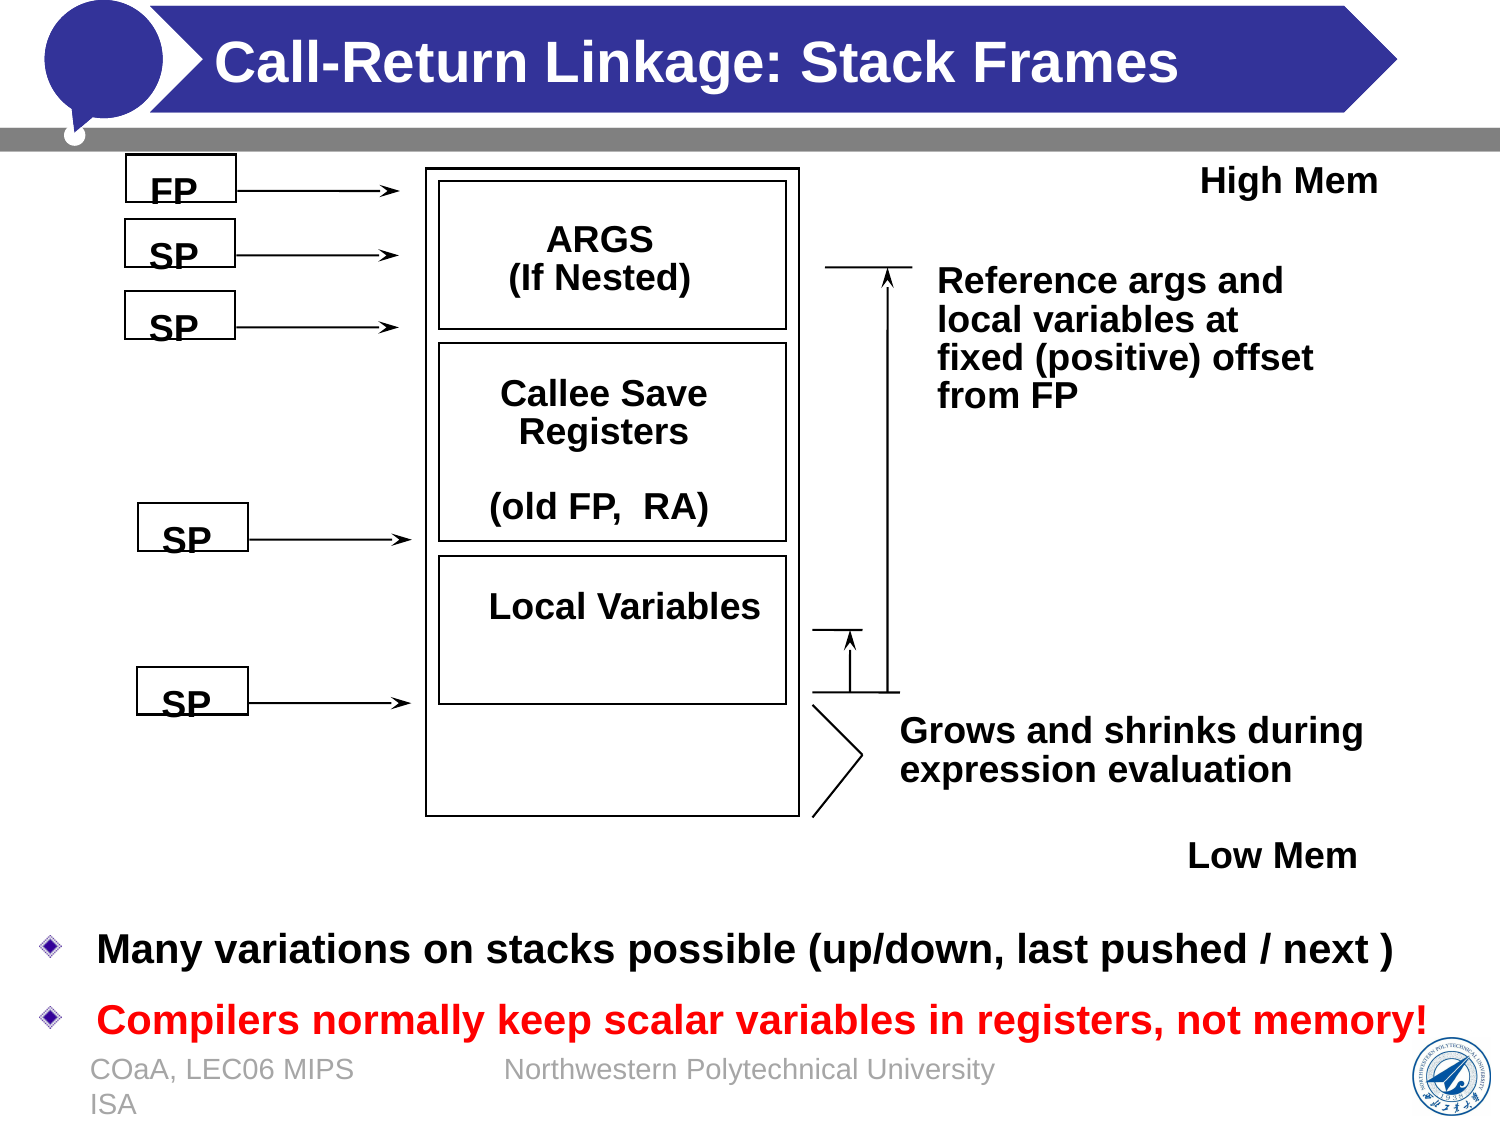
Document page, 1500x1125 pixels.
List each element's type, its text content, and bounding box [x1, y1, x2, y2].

picture [39, 935, 62, 958]
text_box FP [139, 170, 209, 217]
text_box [438, 343, 787, 542]
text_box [438, 180, 787, 330]
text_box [812, 258, 1376, 818]
text_box Many variations on stacks possible (up/down, last pushed / next ) Compilers normally keep scalar variables in registers, not memory! [24, 901, 1459, 1010]
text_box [124, 290, 400, 354]
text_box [137, 502, 413, 566]
text_box [426, 168, 799, 817]
title Call-Return Linkage: Stack Frames [200, 5, 1398, 113]
text_box Low Mem [1176, 834, 1369, 881]
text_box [137, 666, 412, 730]
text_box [124, 218, 400, 282]
picture [1412, 1037, 1491, 1116]
footer Northwestern Polytechnical University [474, 1042, 1025, 1103]
text_box [125, 154, 237, 203]
slide_number COaA, LEC06 MIPS ISA [75, 1042, 425, 1103]
text_box [379, 184, 400, 198]
slide_number [1074, 1042, 1425, 1103]
text_box High Mem [1189, 159, 1390, 206]
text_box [438, 555, 787, 705]
picture [39, 1006, 62, 1029]
